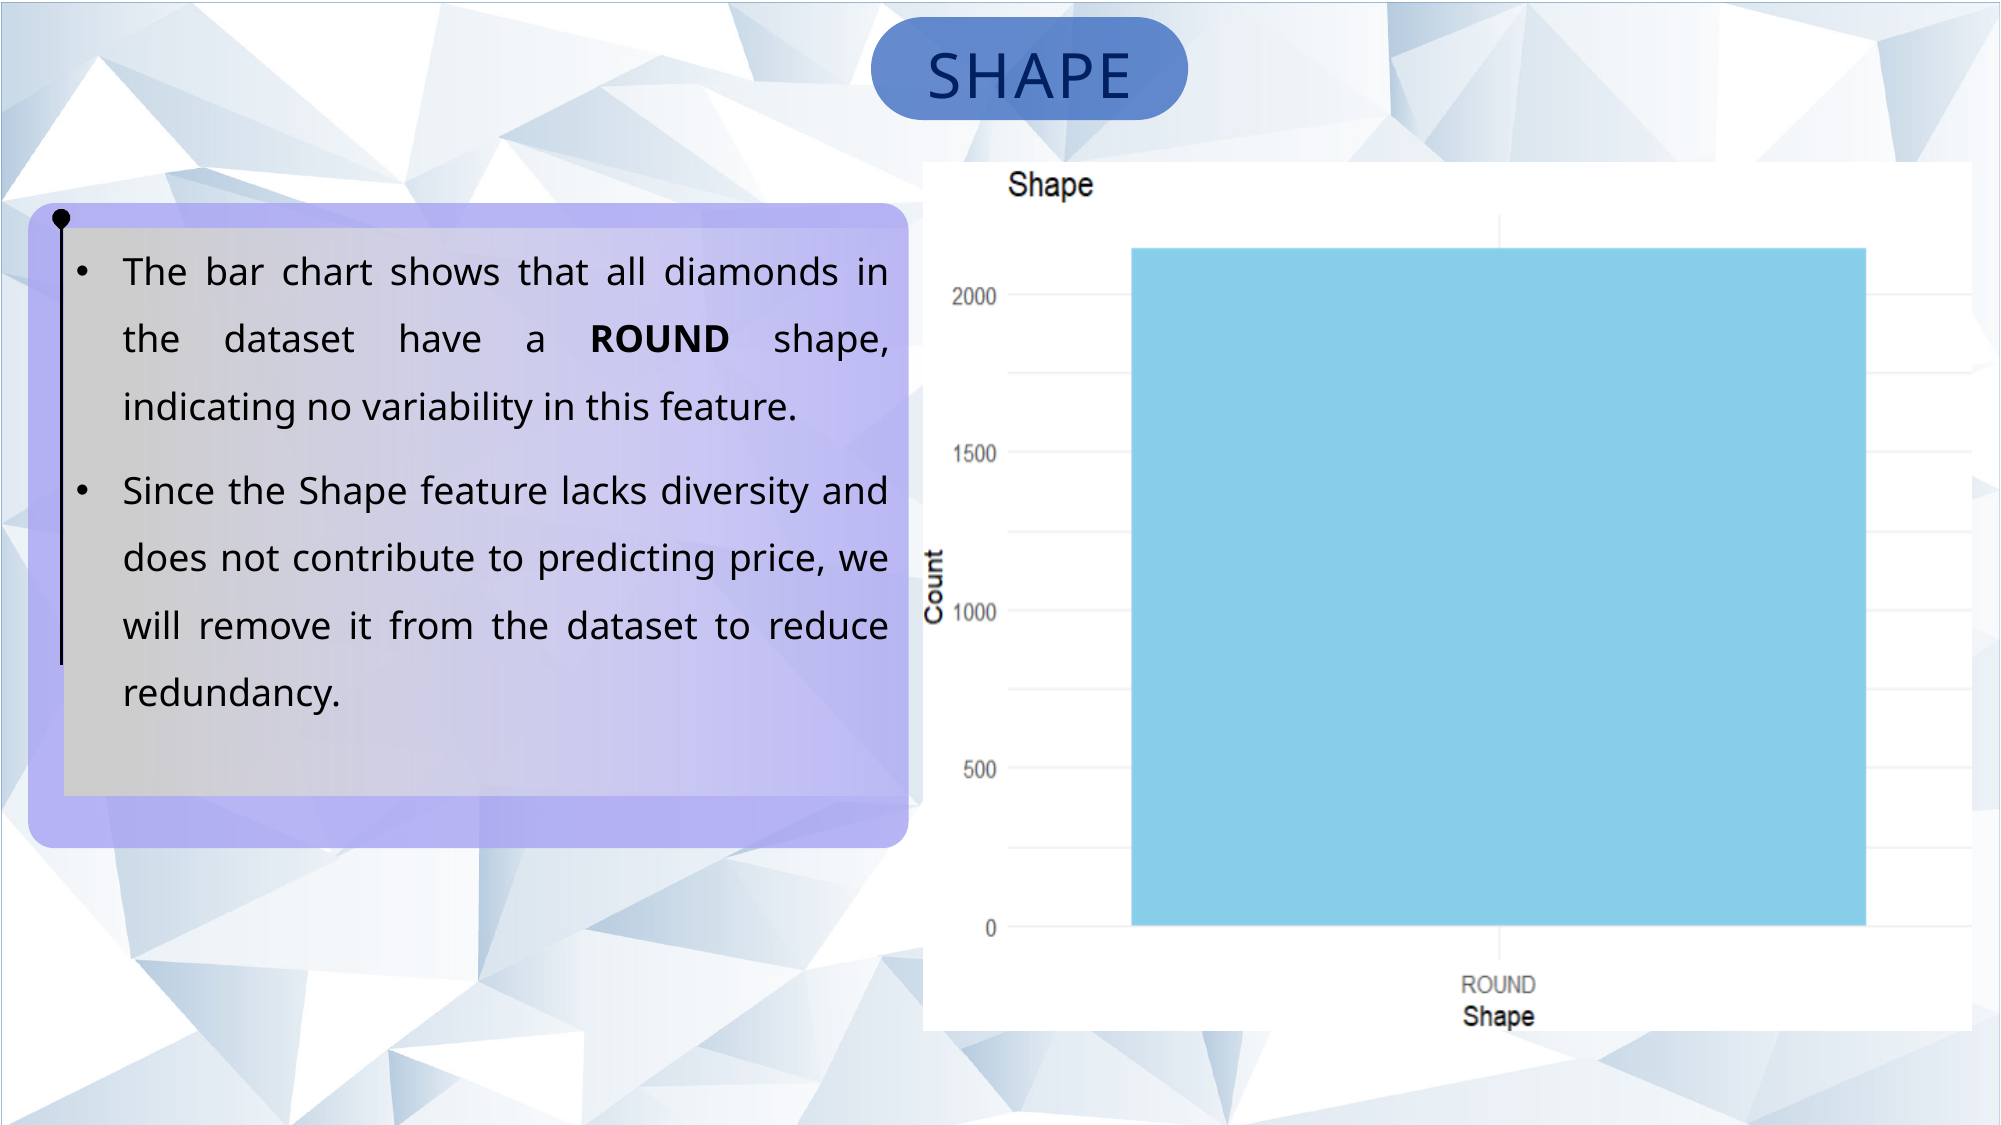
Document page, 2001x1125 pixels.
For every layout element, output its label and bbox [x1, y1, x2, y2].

text_box [52, 208, 71, 666]
text_box [339, 17, 1721, 144]
picture [1, 2, 2000, 1125]
